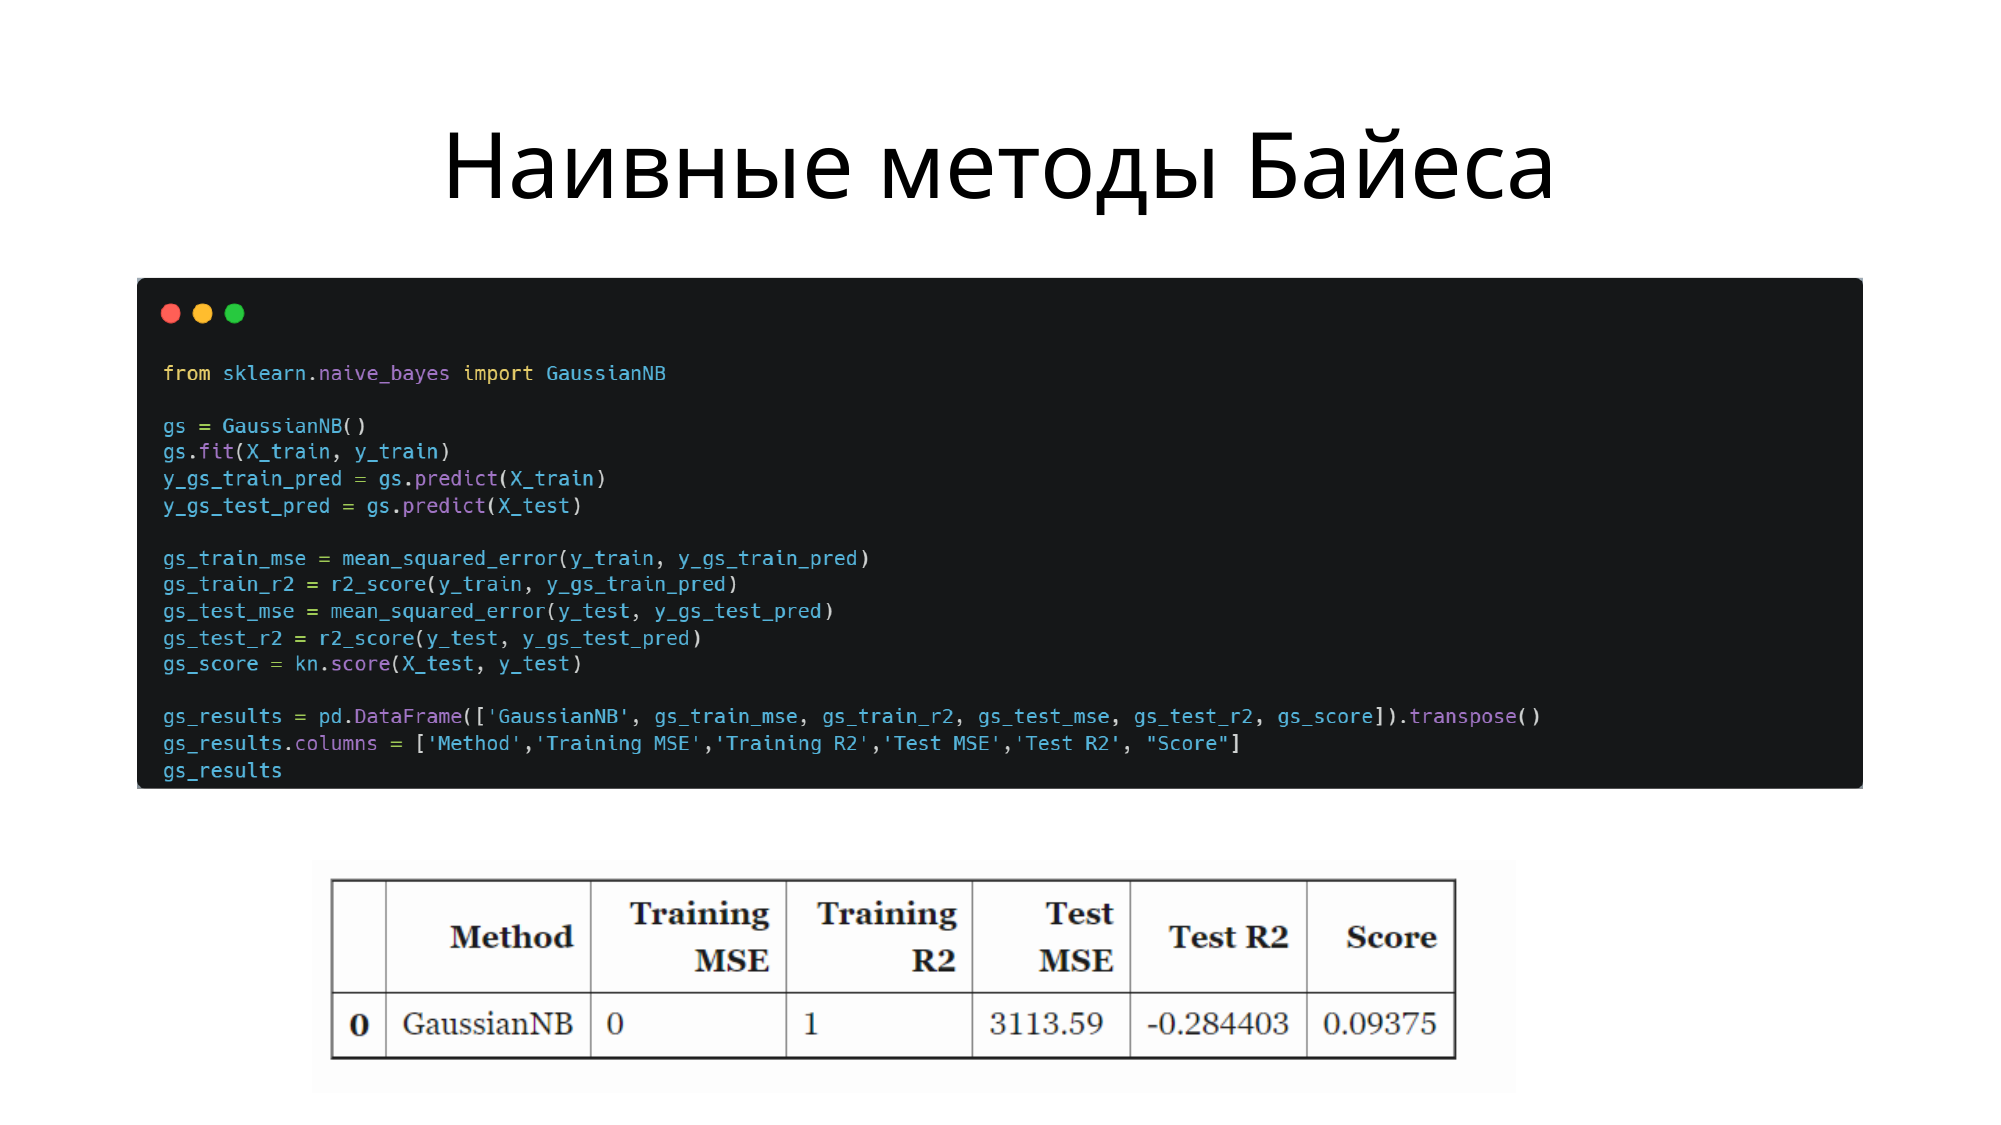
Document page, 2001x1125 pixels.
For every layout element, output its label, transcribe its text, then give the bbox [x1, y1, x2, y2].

title Наивные методы Байеса [137, 59, 1863, 277]
picture [312, 860, 1516, 1093]
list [137, 277, 1863, 789]
